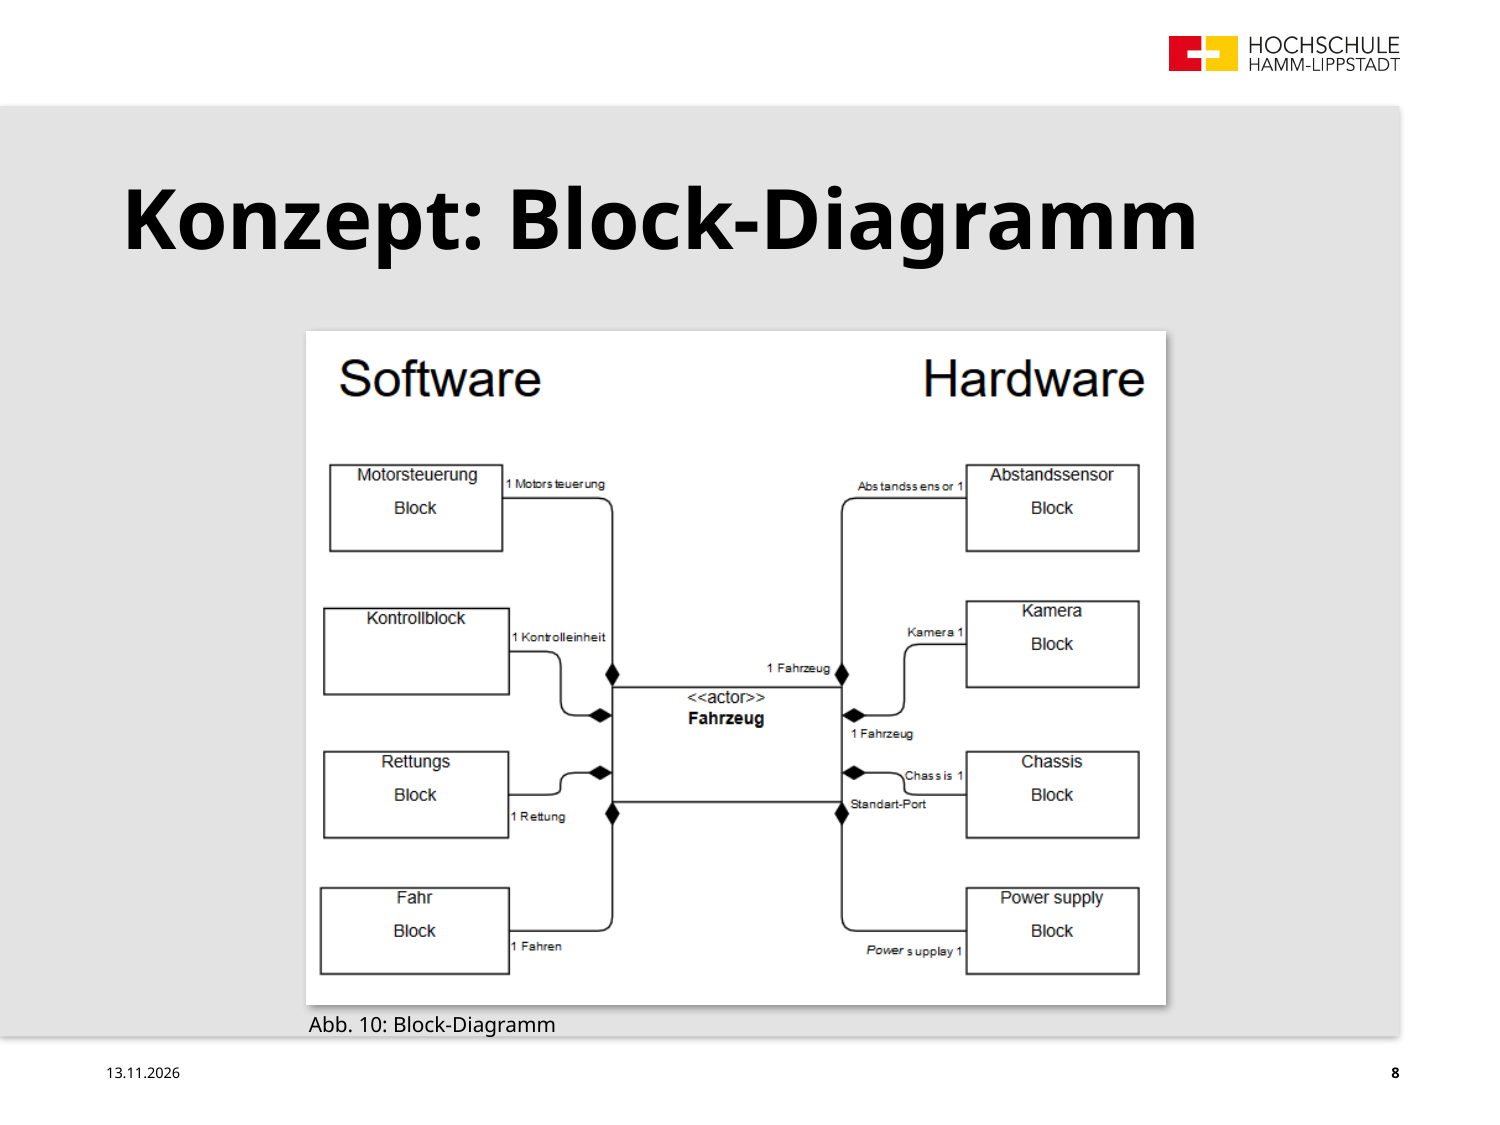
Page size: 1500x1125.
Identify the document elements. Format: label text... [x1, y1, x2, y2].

title Konzept: Block-Diagramm [106, 122, 1366, 310]
text_box Abb. 10: Block-Diagramm [294, 1004, 571, 1044]
picture [1169, 36, 1400, 71]
slide_number 8 [1049, 1065, 1400, 1084]
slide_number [106, 1065, 457, 1084]
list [306, 331, 1166, 1006]
